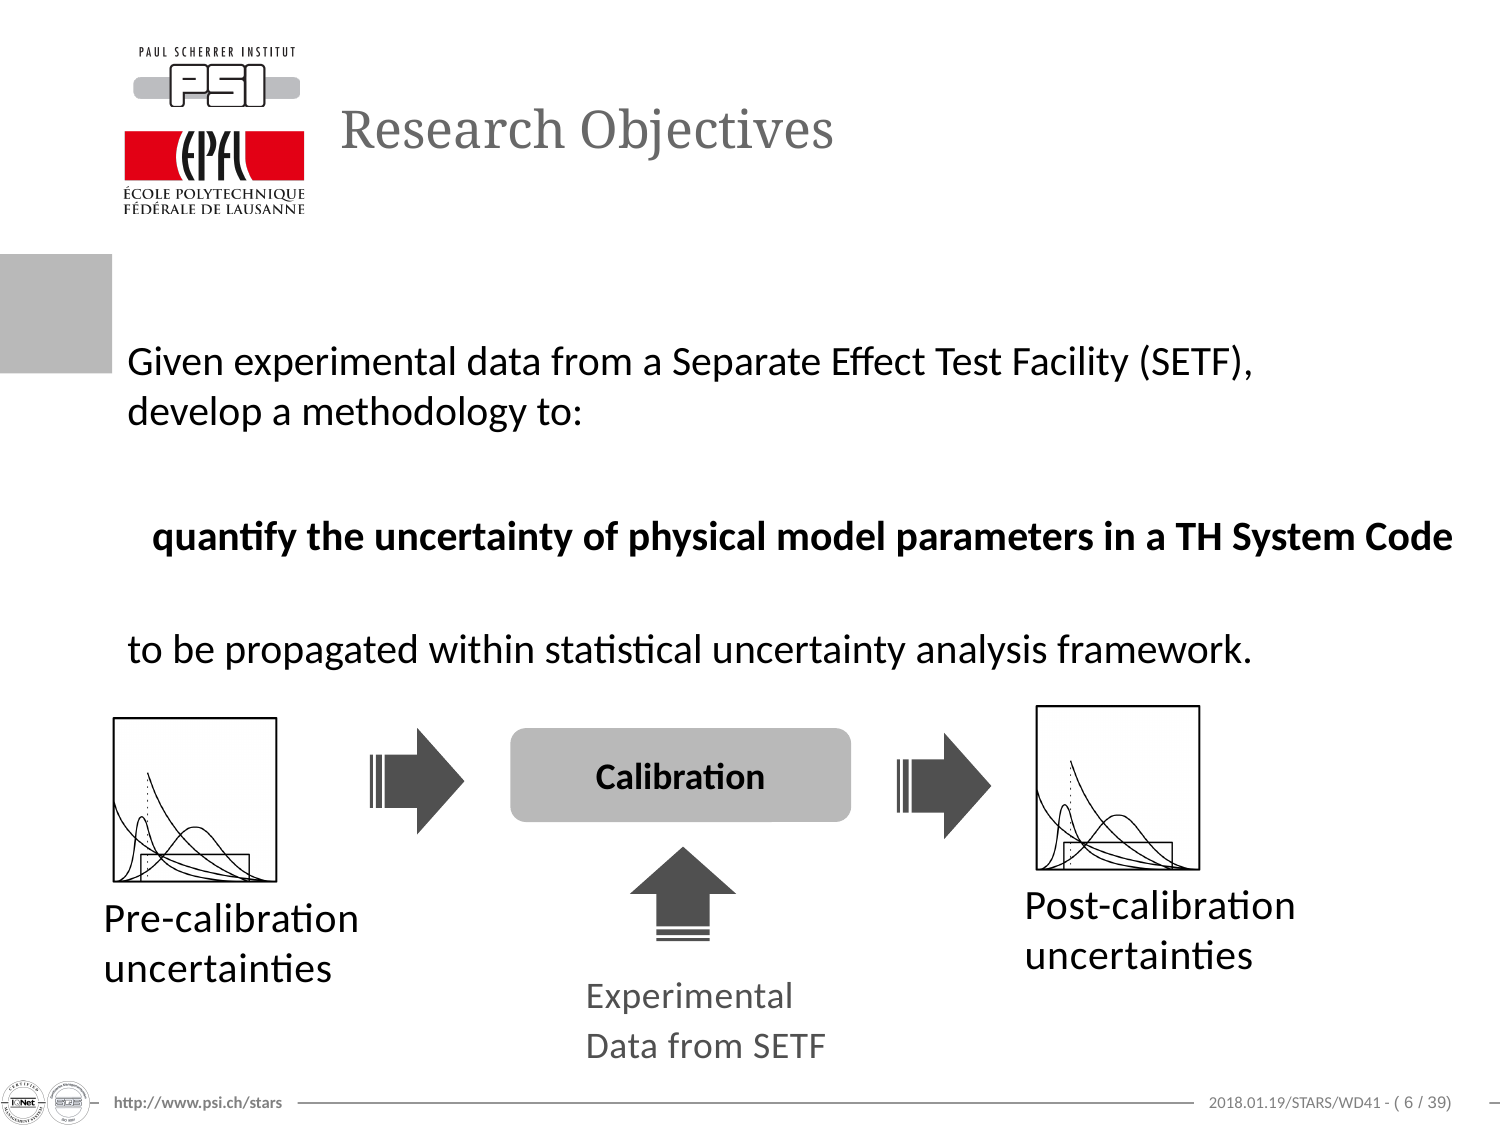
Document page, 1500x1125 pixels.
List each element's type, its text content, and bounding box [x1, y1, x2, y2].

text_box Experimental Data from SETF [585, 965, 847, 1067]
text_box [911, 732, 992, 840]
text_box [902, 759, 909, 813]
title Research Objectives [340, 47, 1459, 209]
text_box Given experimental data from a Separate Effect Test Facility (SETF), develop a methodology to: quantify the uncertainty of physical model parameters in a TH System Code to be propagated within statistical uncertainty analysis framework. [112, 326, 1495, 740]
text_box [896, 759, 900, 813]
text_box [656, 929, 710, 936]
text_box [369, 754, 373, 808]
text_box Post-calibration uncertainties [1009, 870, 1329, 985]
text_box [656, 938, 710, 942]
picture [1035, 705, 1201, 871]
text_box [629, 846, 737, 927]
text_box Pre-calibration uncertainties [88, 883, 384, 999]
picture [112, 717, 279, 883]
text_box [384, 728, 465, 835]
text_box [375, 754, 382, 808]
text_box Calibration [510, 728, 852, 823]
picture [0, 1080, 90, 1125]
